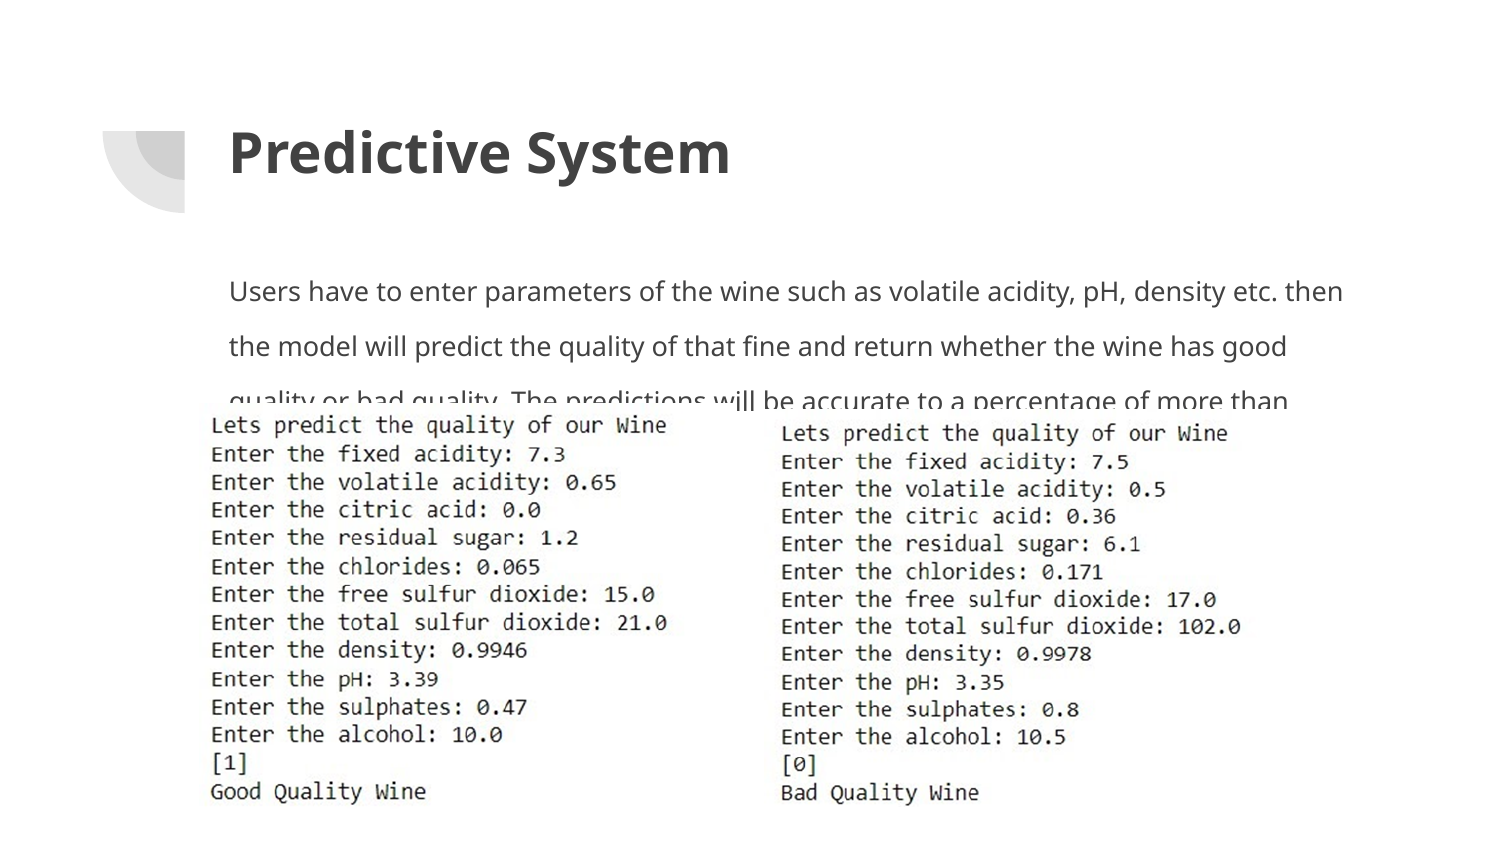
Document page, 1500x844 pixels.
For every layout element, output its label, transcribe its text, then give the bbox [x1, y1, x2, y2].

title Predictive System [213, 98, 1368, 206]
list Users have to enter parameters of the wine such as volatile acidity, pH, density etc. then the model will predict the quality of that fine and return whether the wine has good quality or bad quality. The predictions will be accurate to a percentage of more than 80%. [213, 239, 1368, 744]
picture [763, 409, 1300, 807]
picture [198, 403, 735, 813]
